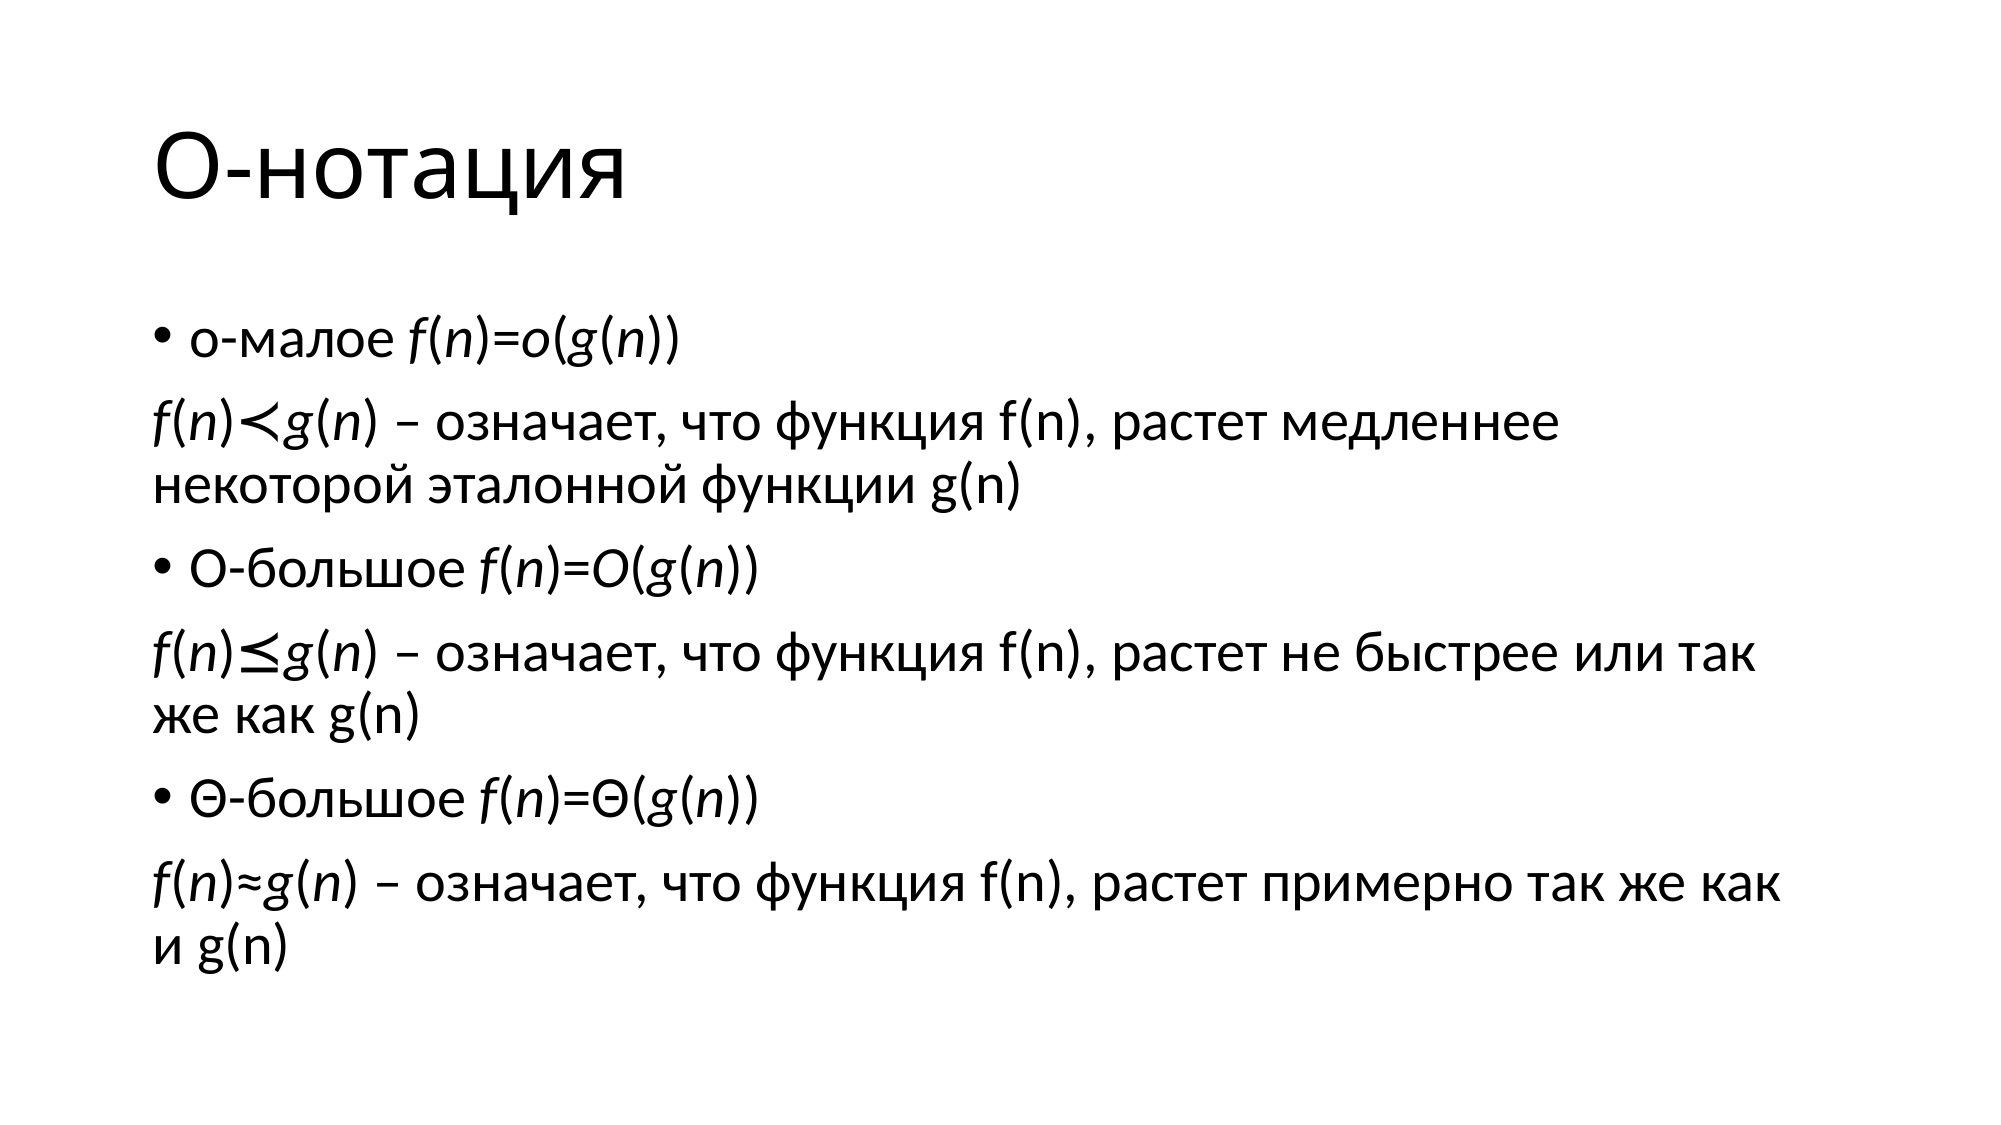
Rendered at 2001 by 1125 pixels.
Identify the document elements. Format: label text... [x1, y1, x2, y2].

title О-нотация [137, 59, 1863, 278]
list o-малое f(n)=o(g(n)) f(n)≺g(n) – означает, что функция f(n), растет медленнее некоторой эталонной функции g(n) O-большое f(n)=O(g(n)) f(n)⪯g(n) – означает, что функция f(n), растет не быстрее или так же как g(n) Θ-большое f(n)=Θ(g(n)) f(n)≈g(n) – означает, что функция f(n), растет примерно так же как и g(n) [137, 299, 1817, 1014]
